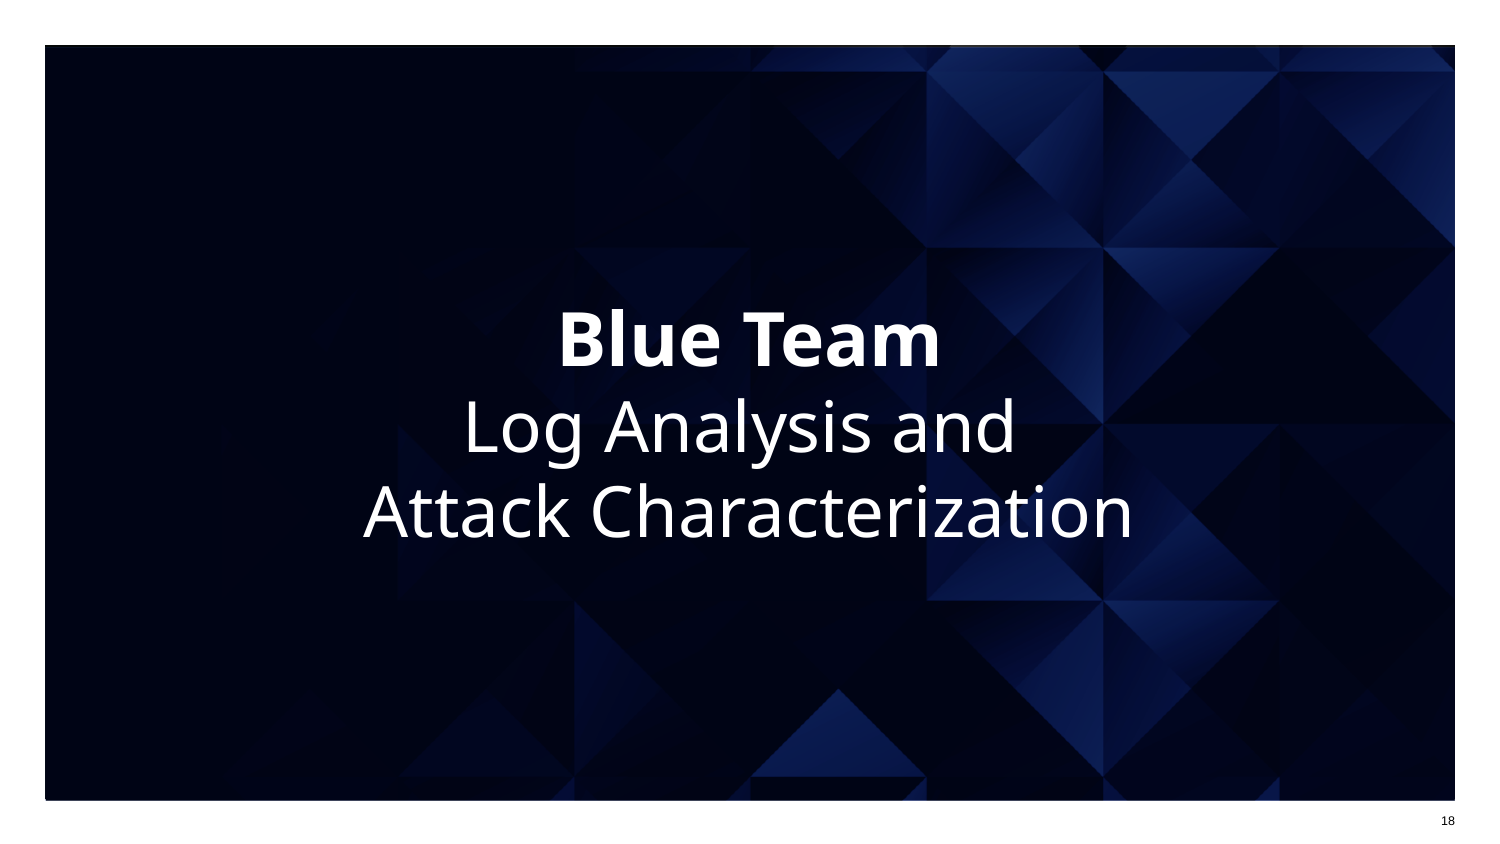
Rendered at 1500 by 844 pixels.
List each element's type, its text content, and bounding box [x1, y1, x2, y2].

picture [44, 45, 1456, 802]
text_box ‹#› [1411, 813, 1455, 831]
